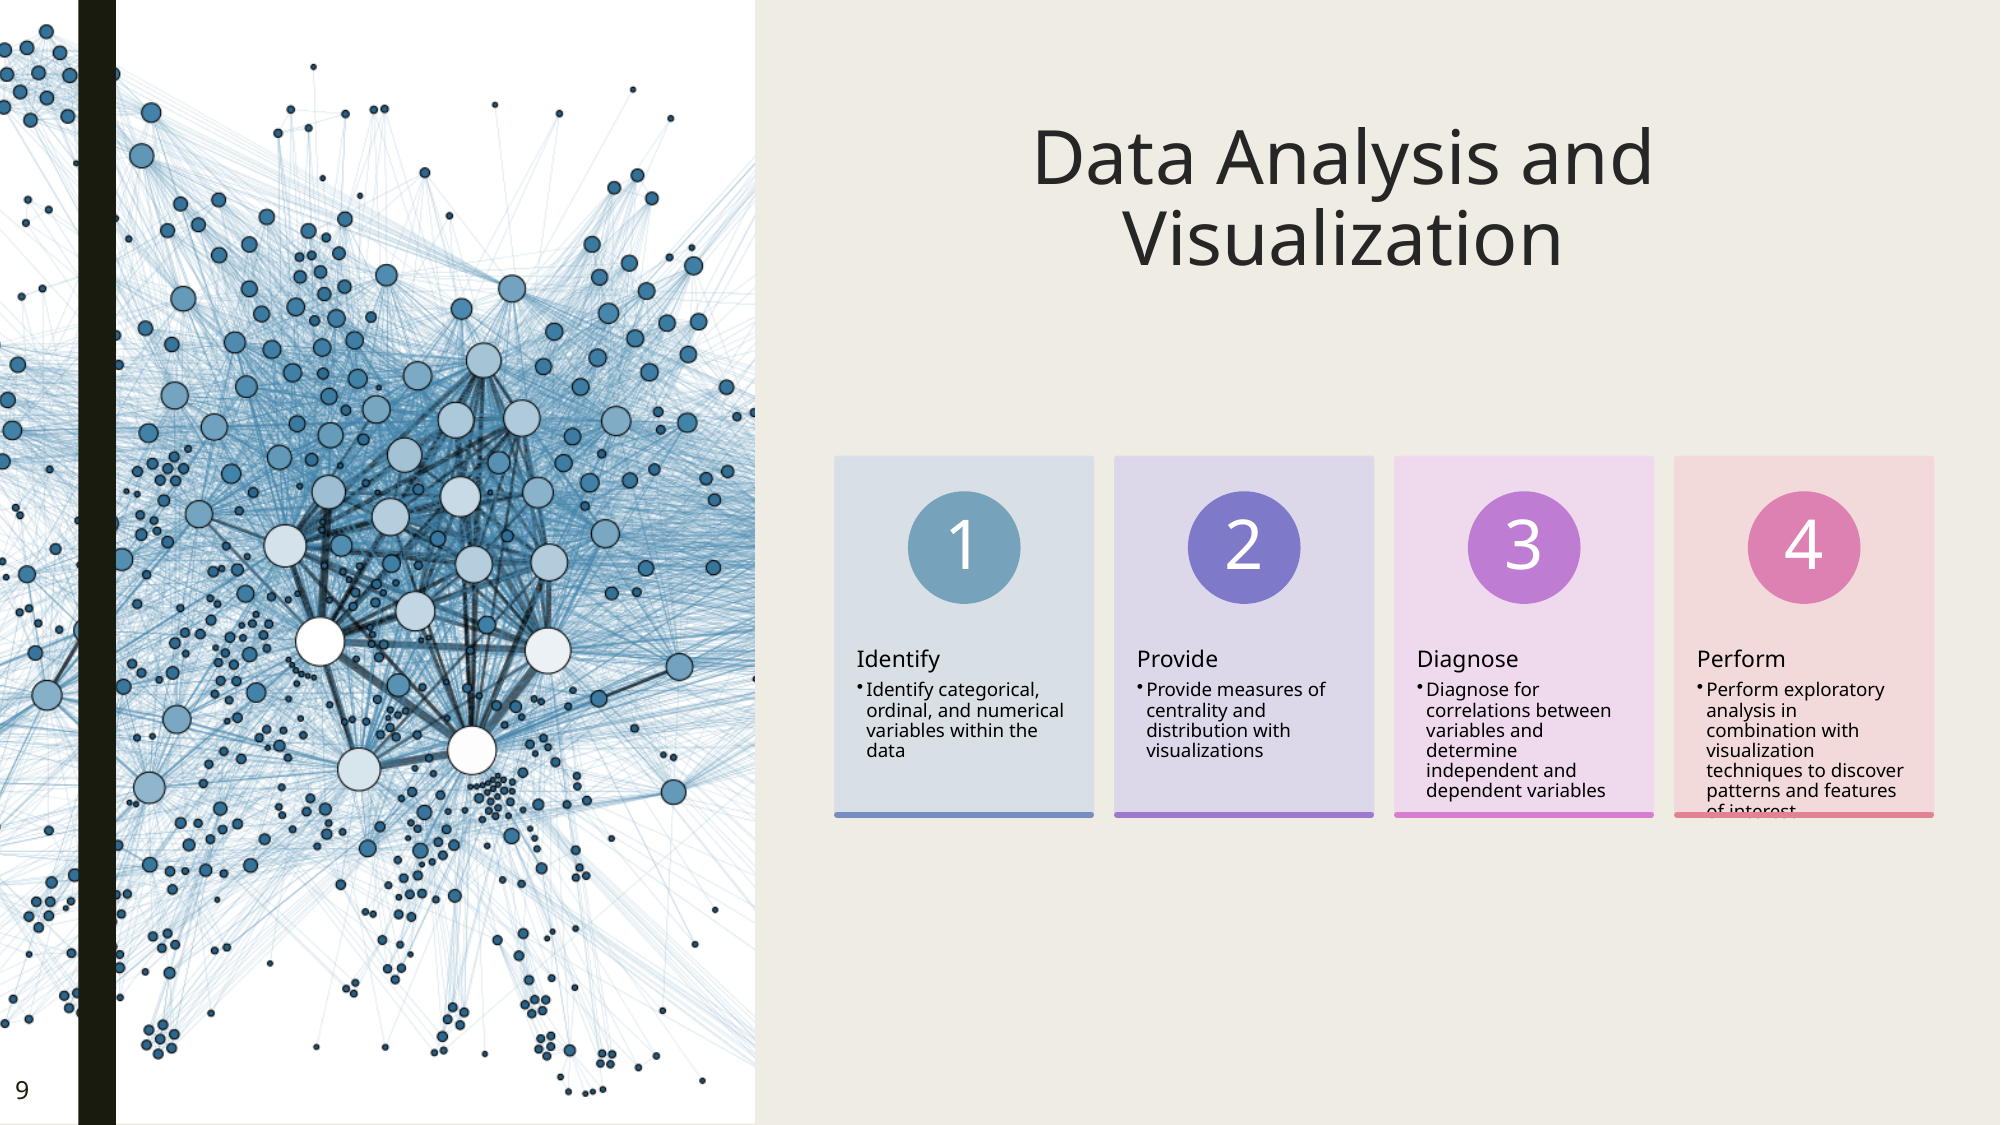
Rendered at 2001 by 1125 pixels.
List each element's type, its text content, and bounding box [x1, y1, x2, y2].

title Data Analysis and Visualization [836, 112, 1850, 310]
picture [0, 0, 755, 1125]
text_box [836, 310, 1932, 963]
text_box [755, 0, 2000, 1125]
